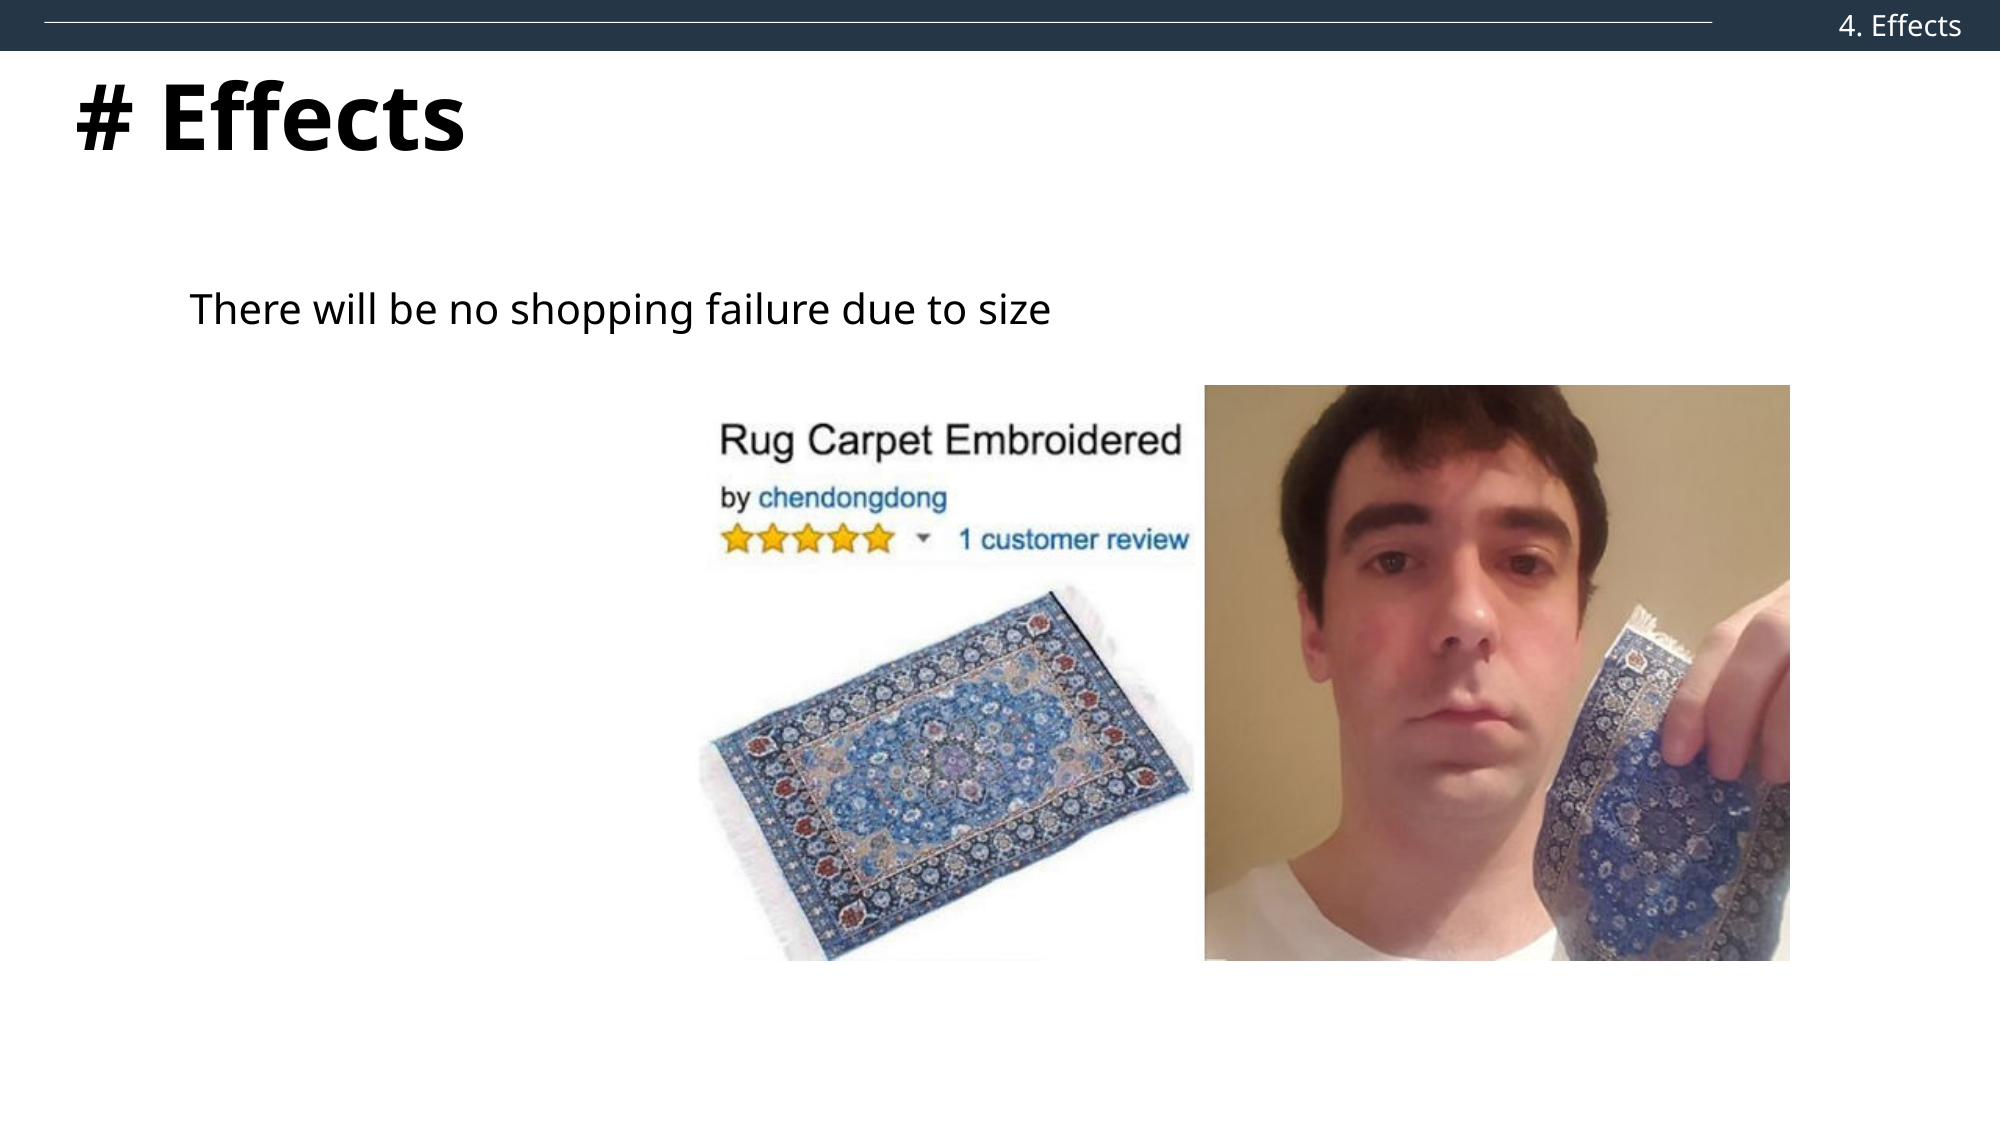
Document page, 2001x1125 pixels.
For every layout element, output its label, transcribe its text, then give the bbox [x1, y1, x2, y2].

text_box 4. Effects [1631, 0, 1977, 51]
text_box [0, 0, 1631, 52]
text_box [1786, 0, 2000, 52]
picture [695, 385, 1790, 961]
title # Effects [60, 43, 1786, 198]
text_box There will be no shopping failure due to size [174, 275, 1096, 341]
